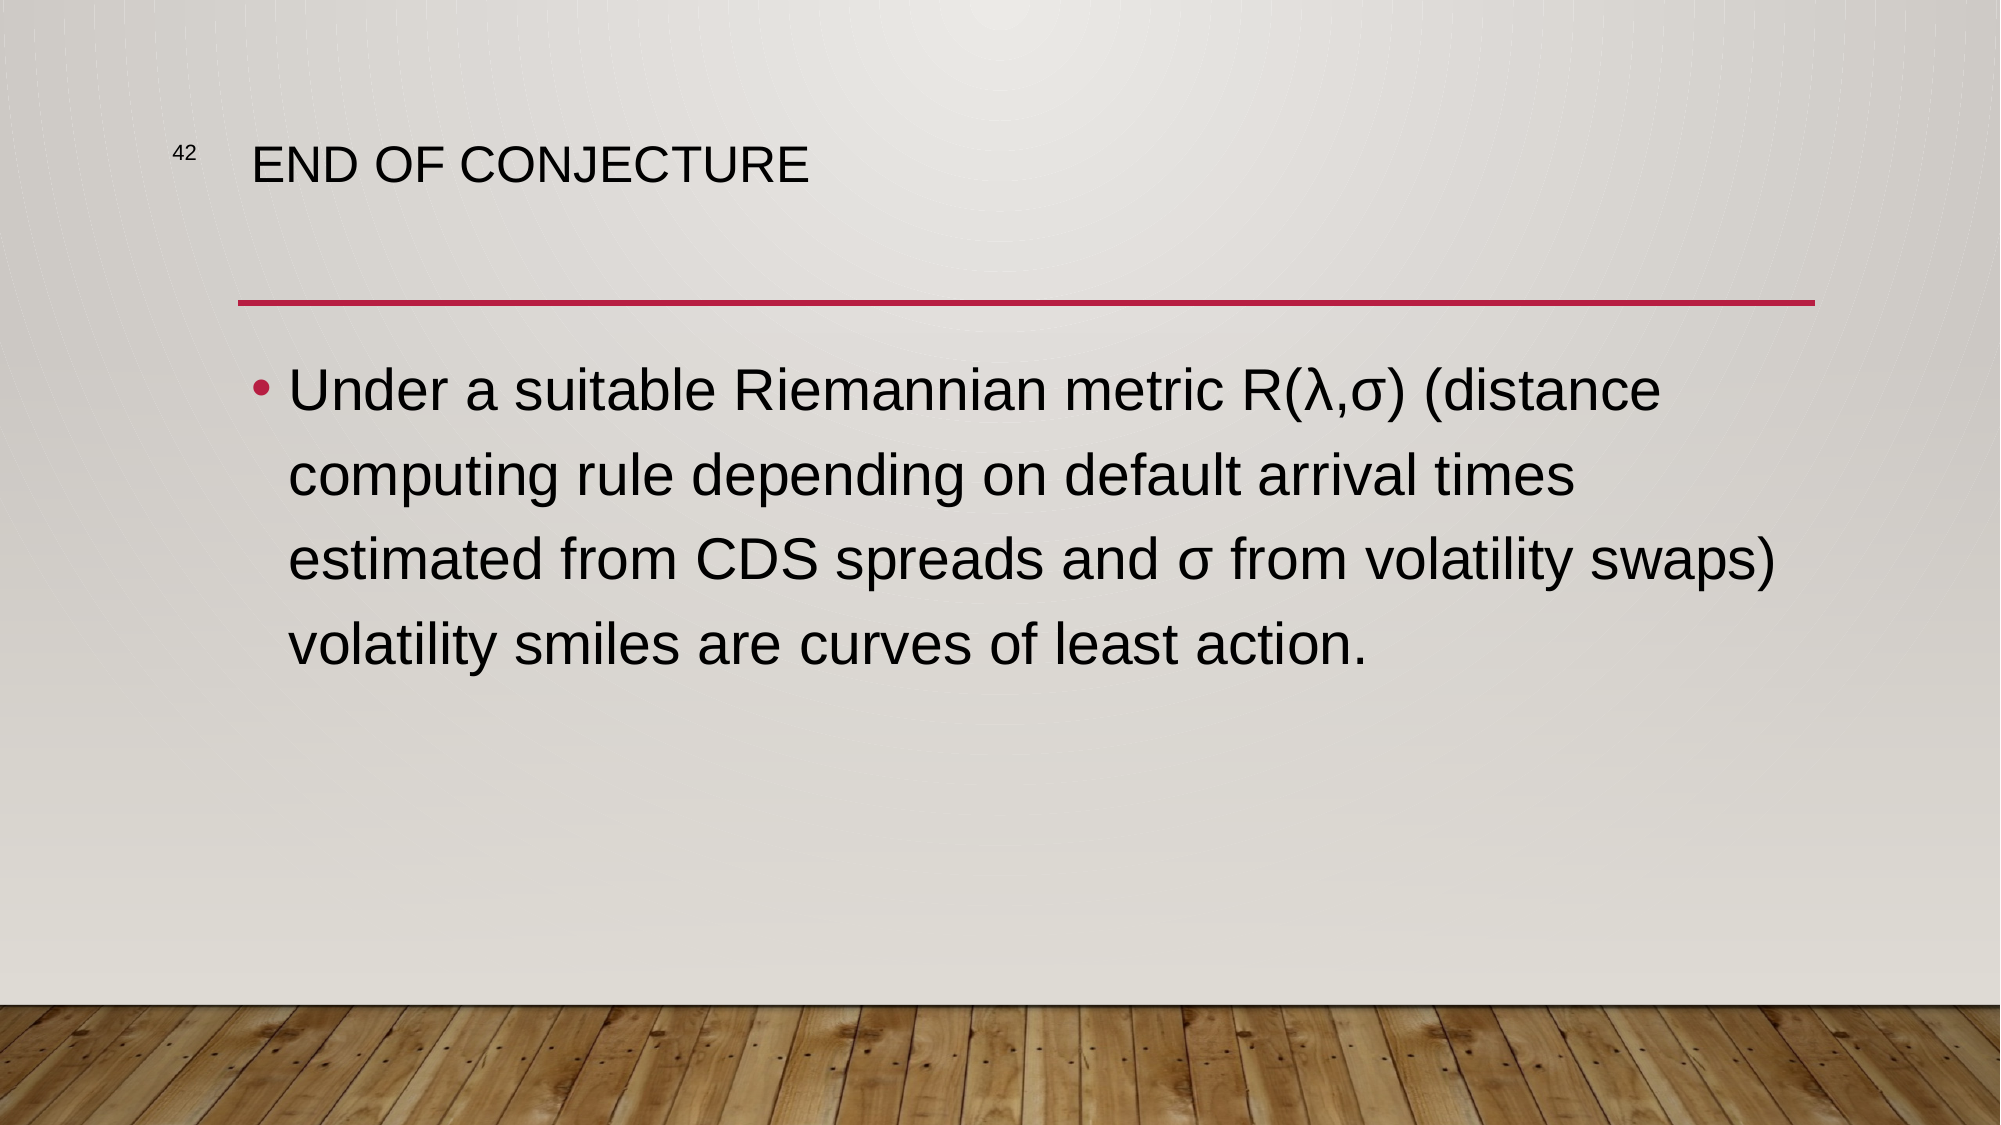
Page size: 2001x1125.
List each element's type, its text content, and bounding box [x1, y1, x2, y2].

slide_number 42 [78, 131, 212, 214]
title End of Conjecture [238, 131, 1814, 305]
picture [0, 1005, 2000, 1125]
list Under a suitable Riemannian metric R(λ,σ) (distance computing rule depending on default arrival times estimated from CDS spreads and σ from volatility swaps) volatility smiles are curves of least action. [238, 330, 1814, 897]
